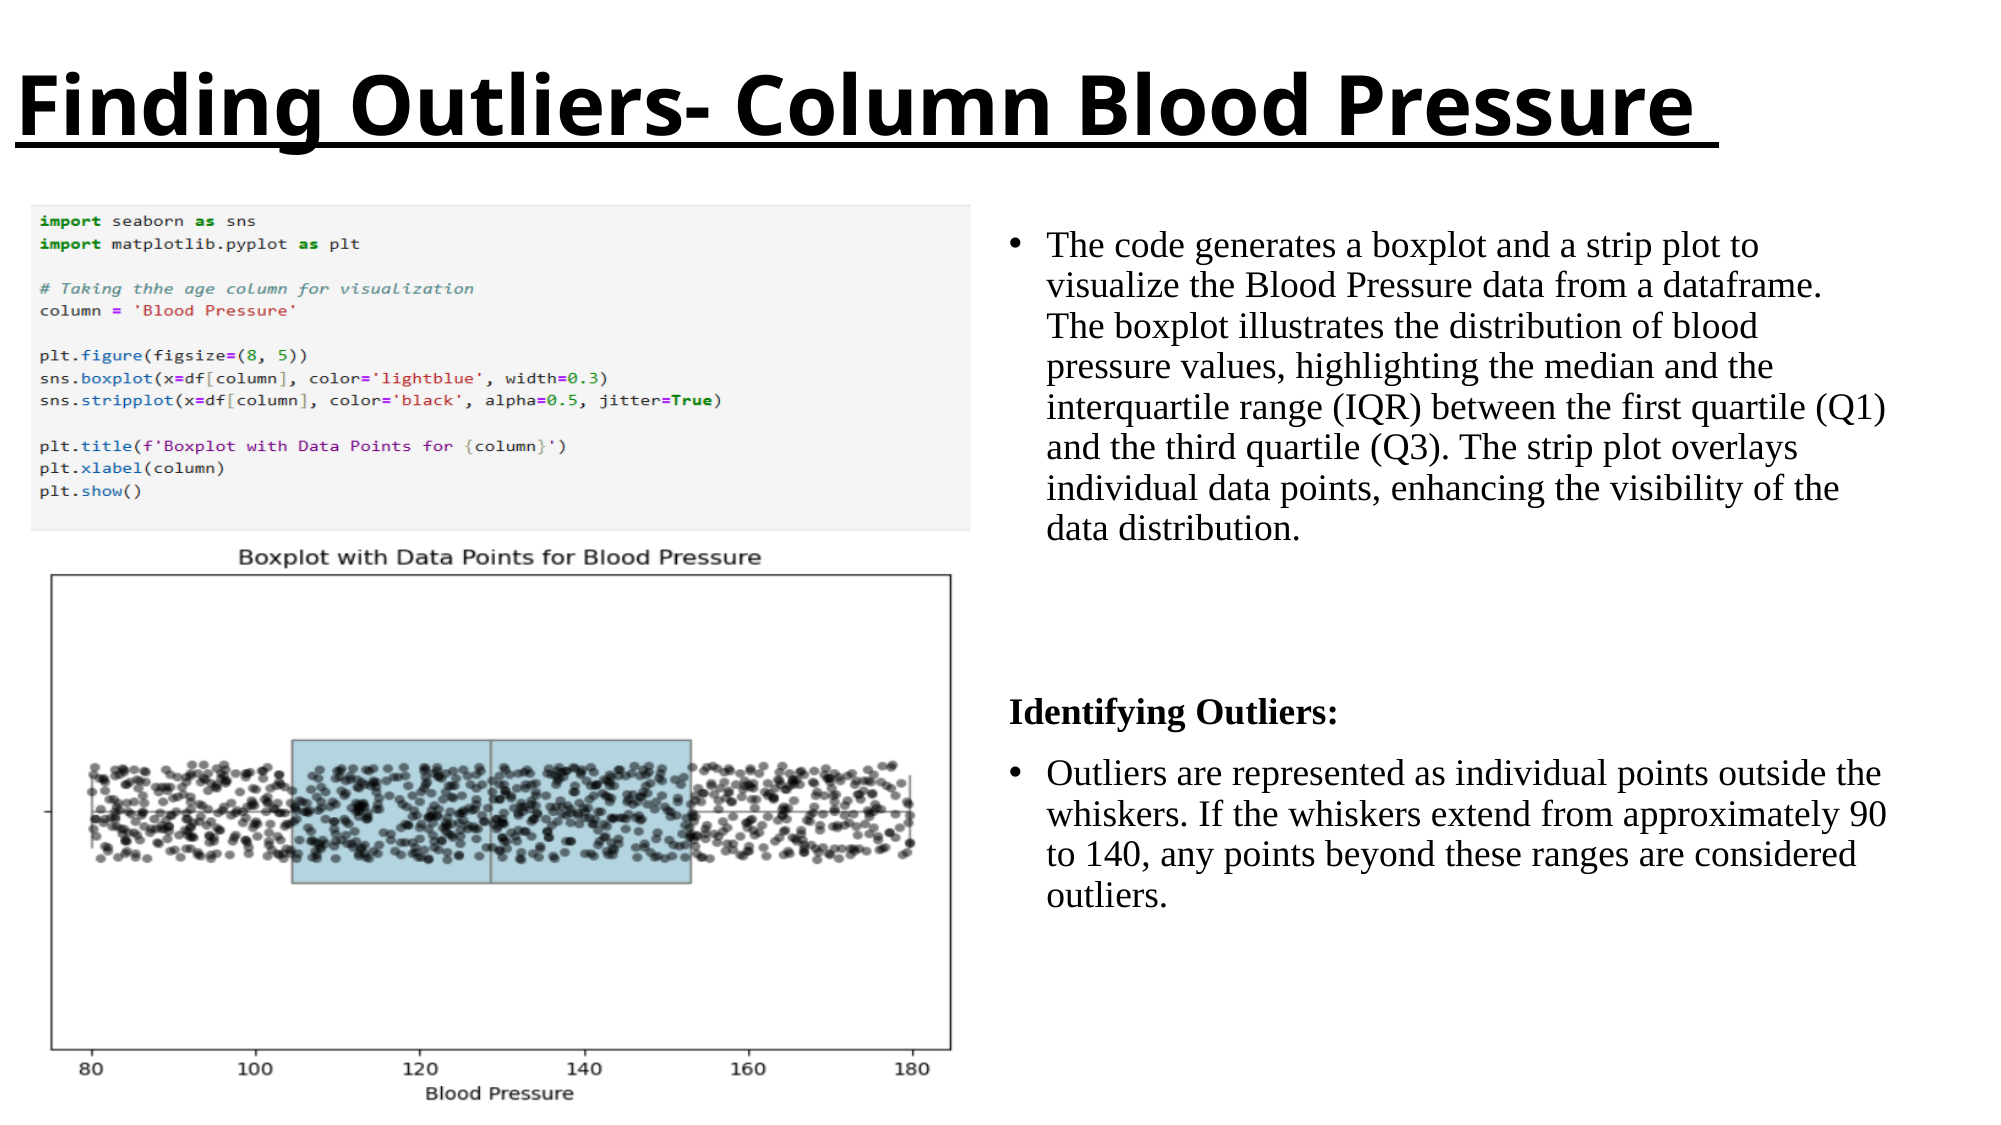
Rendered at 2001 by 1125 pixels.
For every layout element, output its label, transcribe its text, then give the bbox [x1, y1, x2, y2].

picture [31, 203, 971, 1110]
title Finding Outliers- Column Blood Pressure [0, 0, 1963, 218]
list The code generates a boxplot and a strip plot to visualize the Blood Pressure data from a dataframe. The boxplot illustrates the distribution of blood pressure values, highlighting the median and the interquartile range (IQR) between the first quartile (Q1) and the third quartile (Q3). The strip plot overlays individual data points, enhancing the visibility of the data distribution. Identifying Outliers: Outliers are represented as individual points outside the whiskers. If the whiskers extend from approximately 90 to 140, any points beyond these ranges are considered outliers. [994, 217, 1904, 1125]
